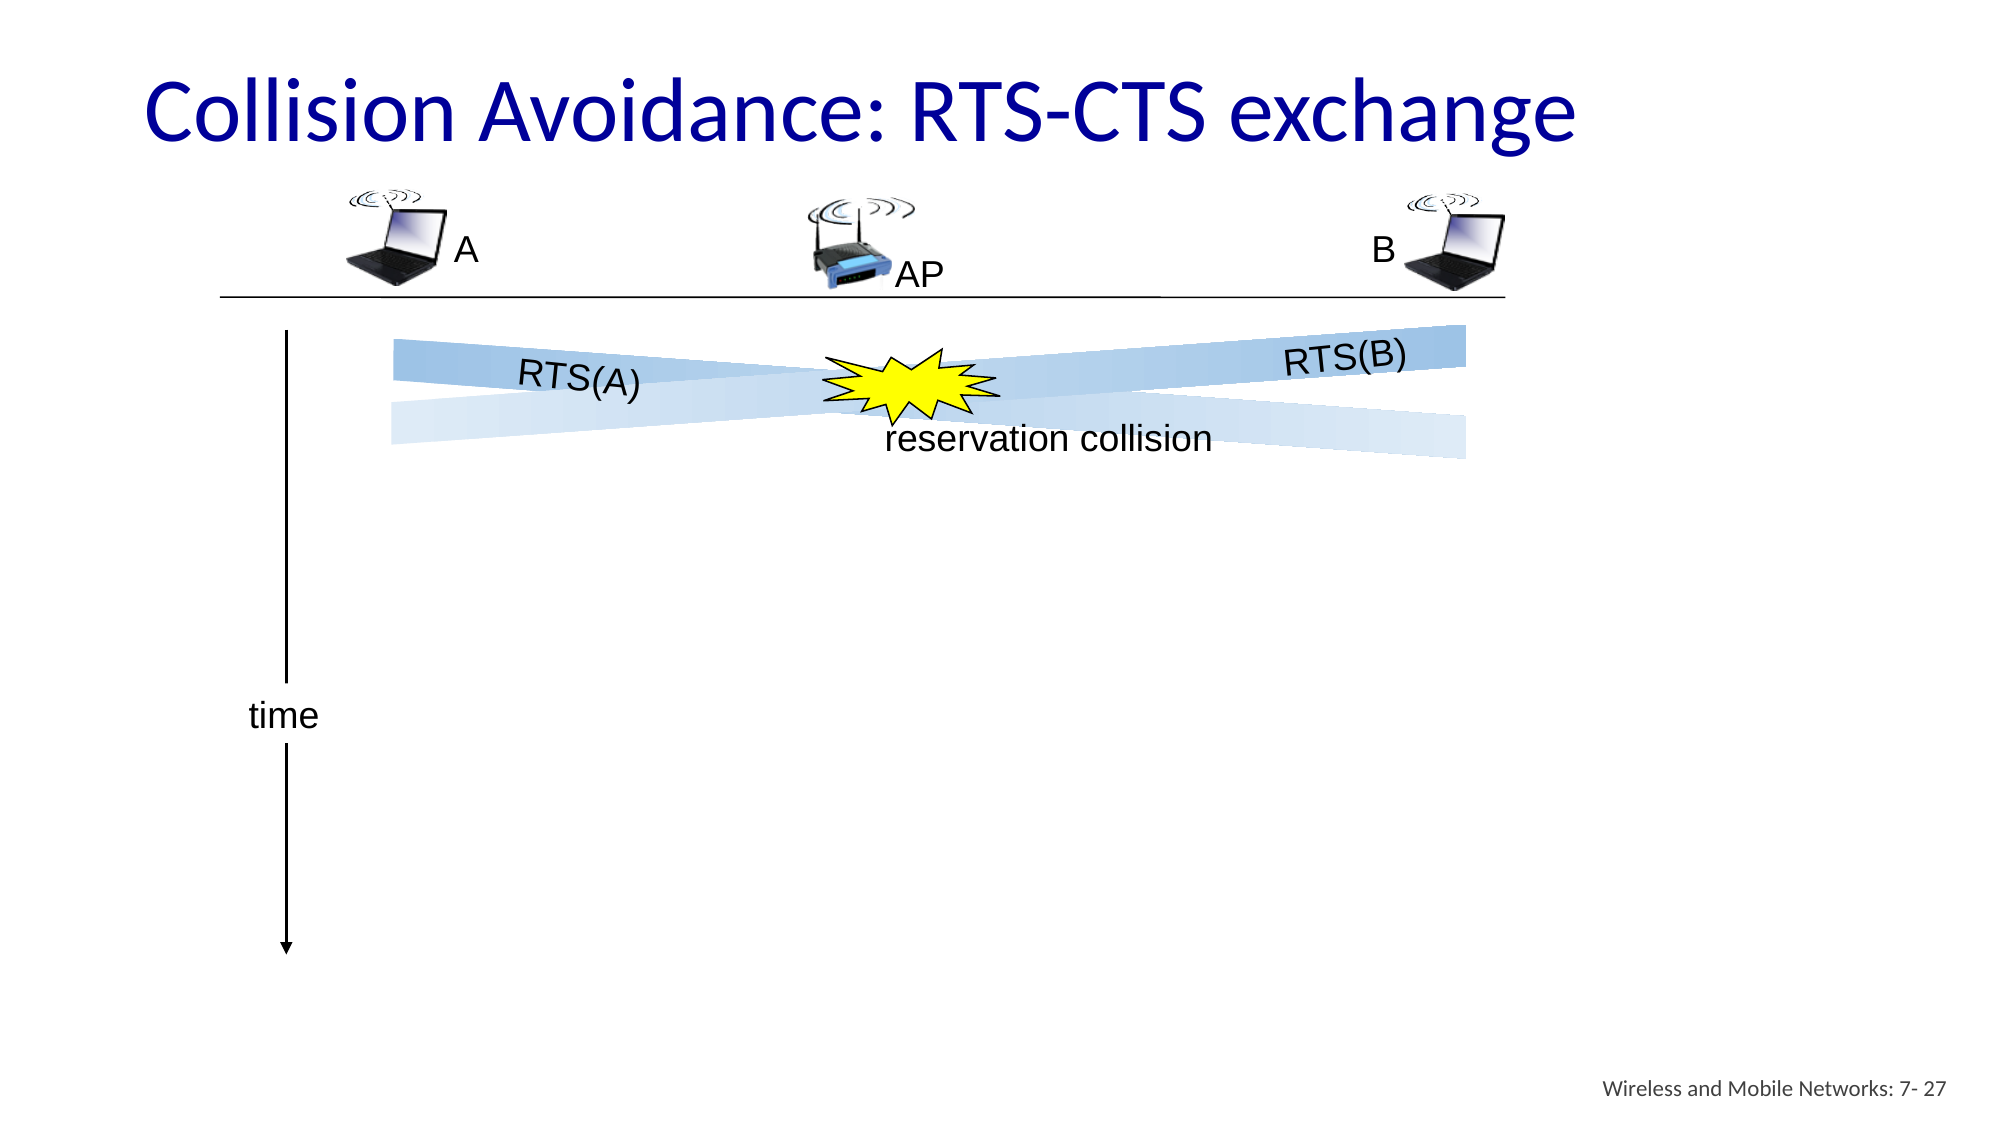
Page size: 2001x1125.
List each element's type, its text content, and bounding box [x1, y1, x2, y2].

slide_number Wireless and Mobile Networks: 7- 27 [1512, 1056, 1963, 1117]
text_box time [233, 683, 286, 743]
text_box AP [880, 242, 960, 297]
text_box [1404, 191, 1505, 291]
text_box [391, 324, 1467, 459]
text_box time [287, 683, 335, 743]
text_box A [447, 217, 494, 278]
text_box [807, 196, 915, 290]
title Collision Avoidance: RTS-CTS exchange [129, 38, 1855, 186]
text_box B [1356, 217, 1404, 277]
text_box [822, 349, 1333, 467]
text_box AP [880, 298, 960, 302]
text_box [346, 186, 447, 286]
